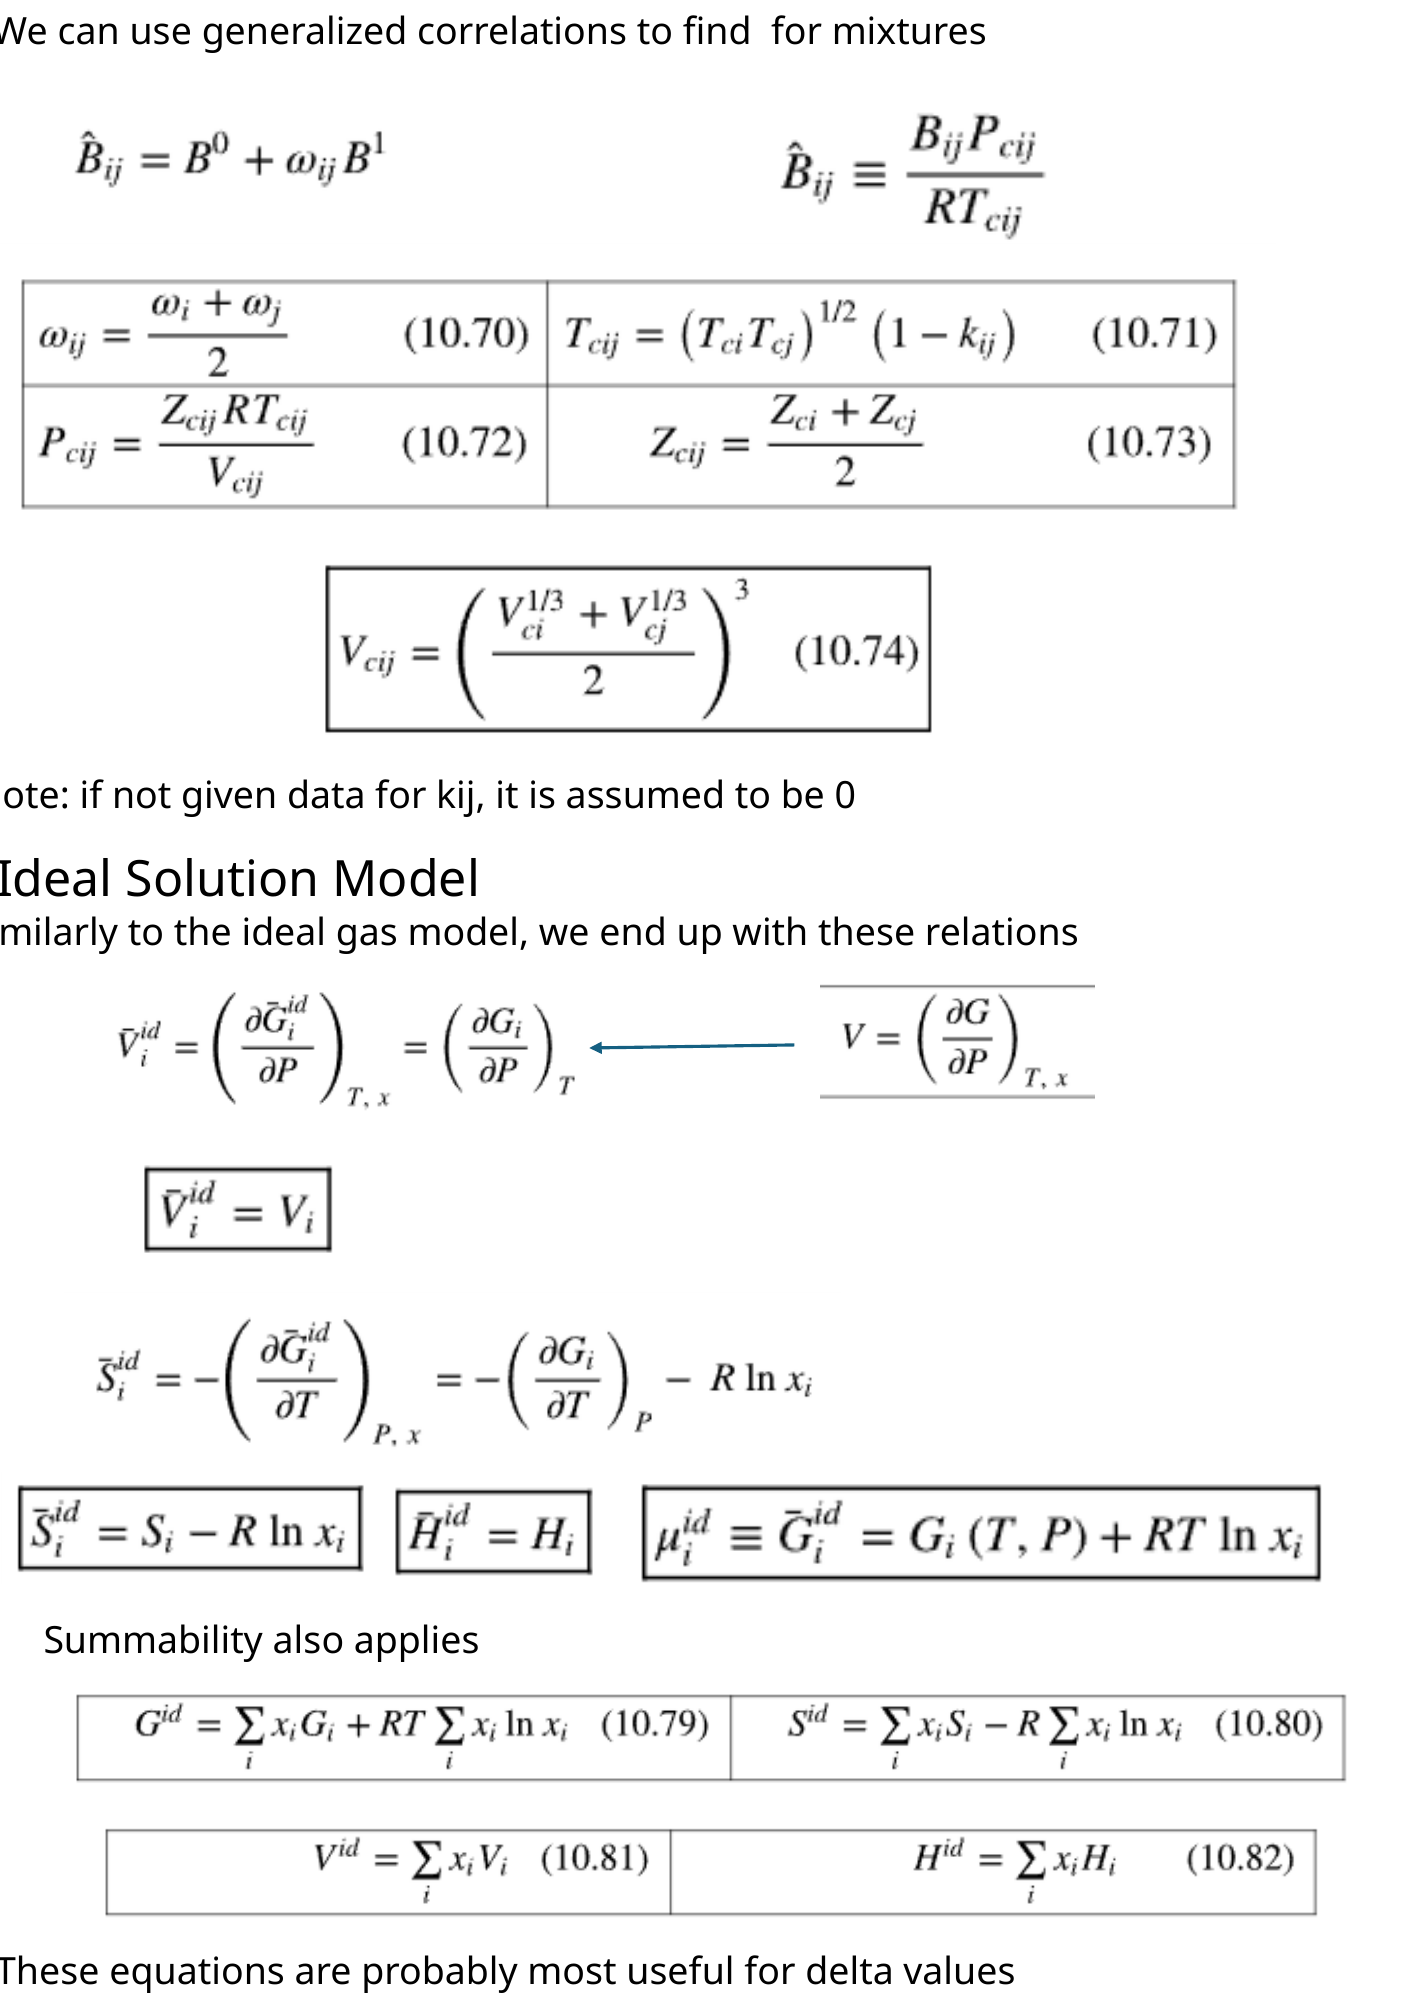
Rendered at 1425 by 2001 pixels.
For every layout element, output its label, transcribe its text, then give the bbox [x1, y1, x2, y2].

text_box Similarly to the ideal gas model, we end up with these relations [0, 900, 1095, 961]
text_box Note: if not given data for kij, it is assumed to be 0 [0, 763, 872, 824]
picture [819, 977, 1095, 1102]
picture [98, 978, 590, 1118]
picture [0, 74, 1277, 754]
text_box Ideal Solution Model [0, 839, 496, 900]
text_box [588, 1044, 795, 1049]
picture [143, 1152, 337, 1265]
picture [0, 1291, 1329, 1602]
picture [52, 1676, 1389, 1929]
text_box Summability also applies [28, 1608, 495, 1669]
picture [40, 84, 406, 218]
text_box These equations are probably most useful for delta values [0, 1939, 1032, 2000]
